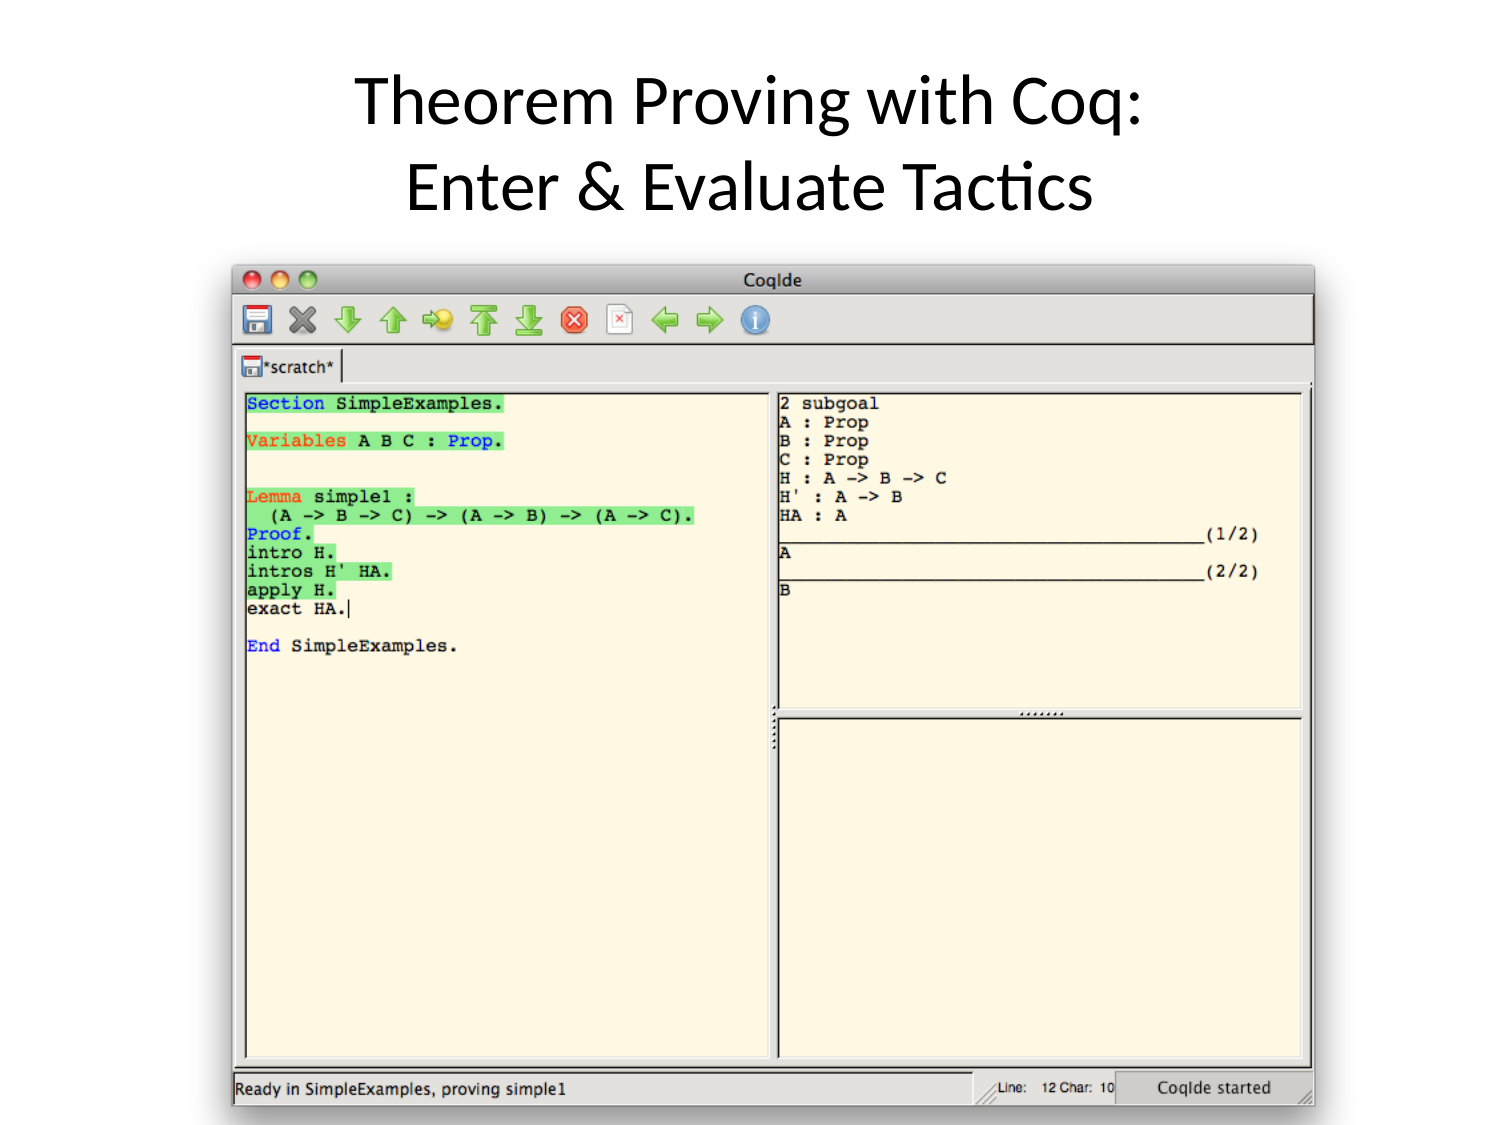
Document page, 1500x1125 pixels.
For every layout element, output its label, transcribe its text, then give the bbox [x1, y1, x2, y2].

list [179, 232, 1369, 1125]
title Theorem Proving with Coq: Enter & Evaluate Tactics [75, 45, 1425, 233]
